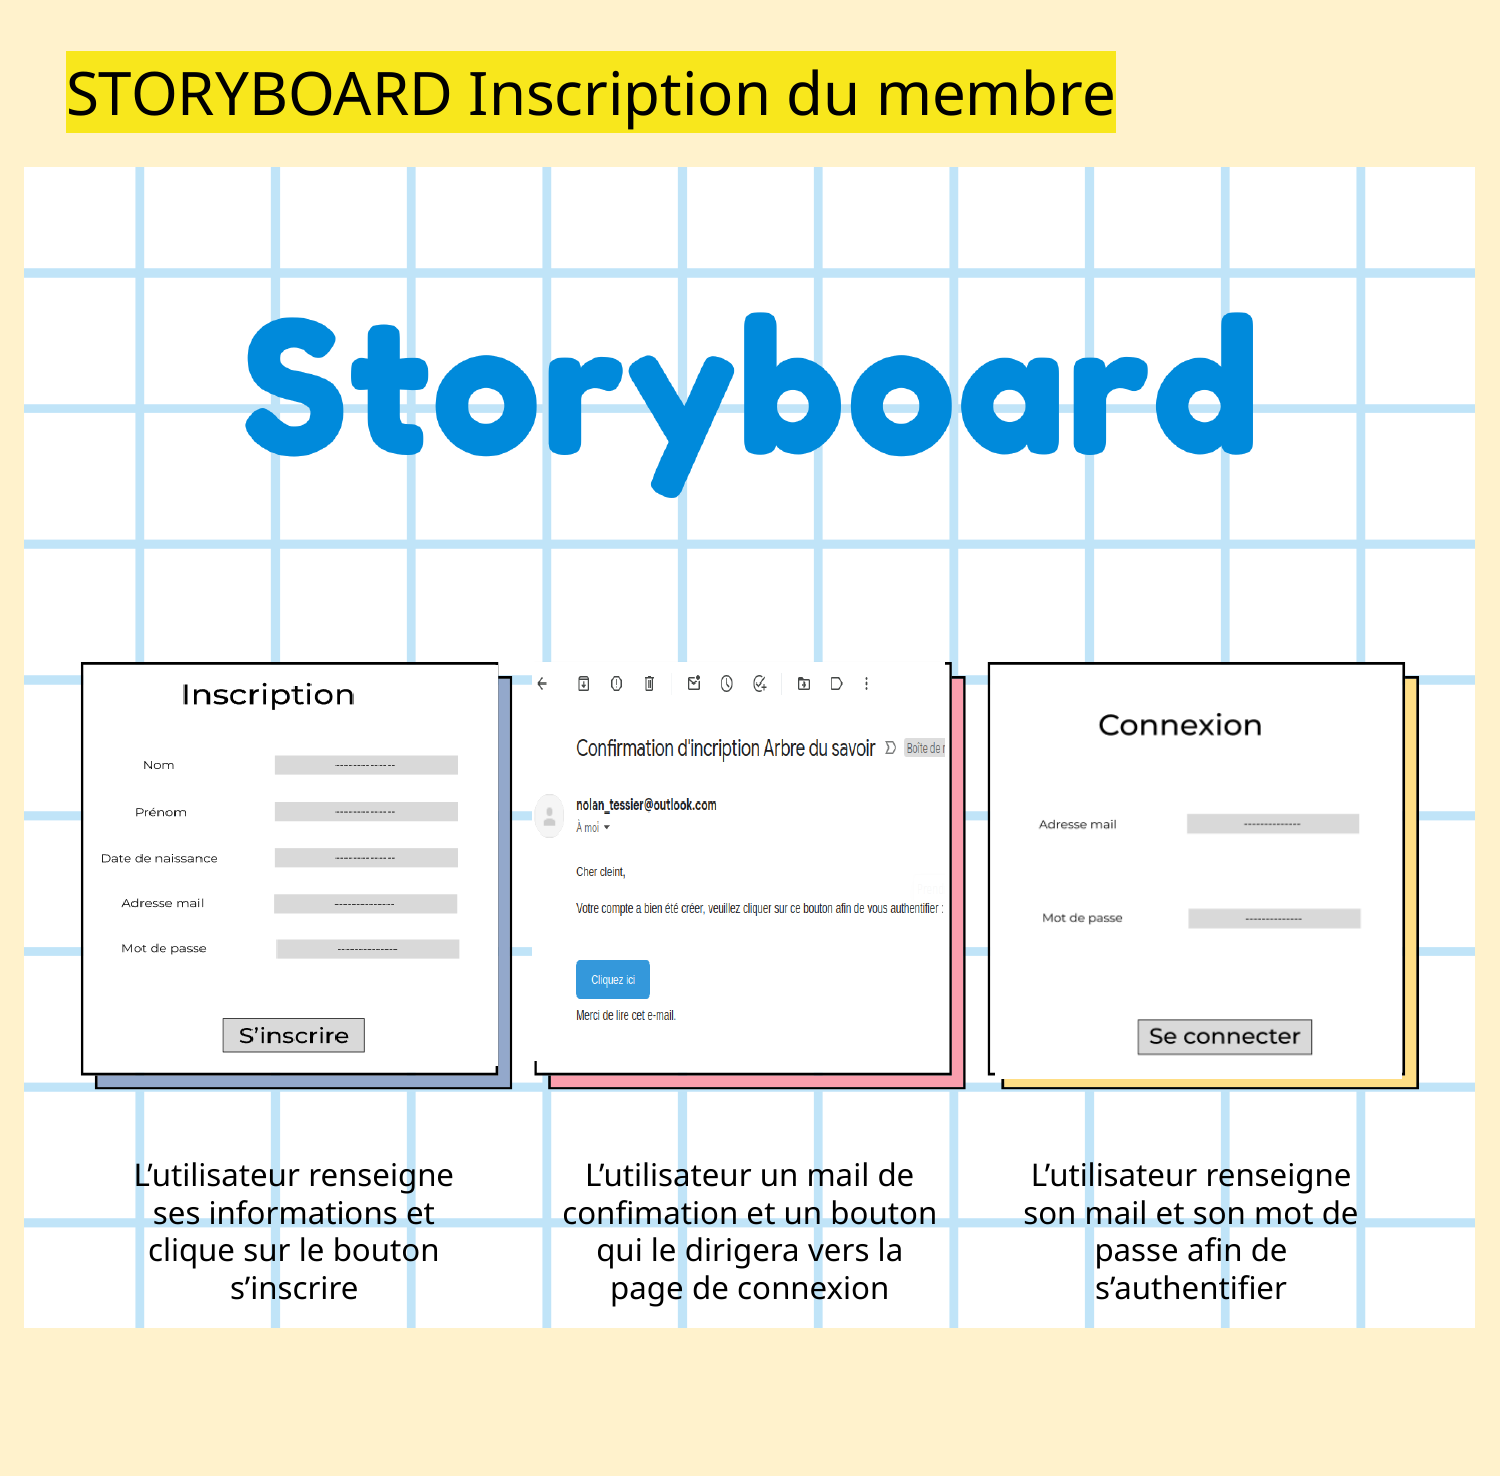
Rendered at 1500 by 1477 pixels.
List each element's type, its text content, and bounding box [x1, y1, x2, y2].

picture [24, 167, 1476, 1328]
title STORYBOARD Inscription du membre [51, 40, 1449, 143]
